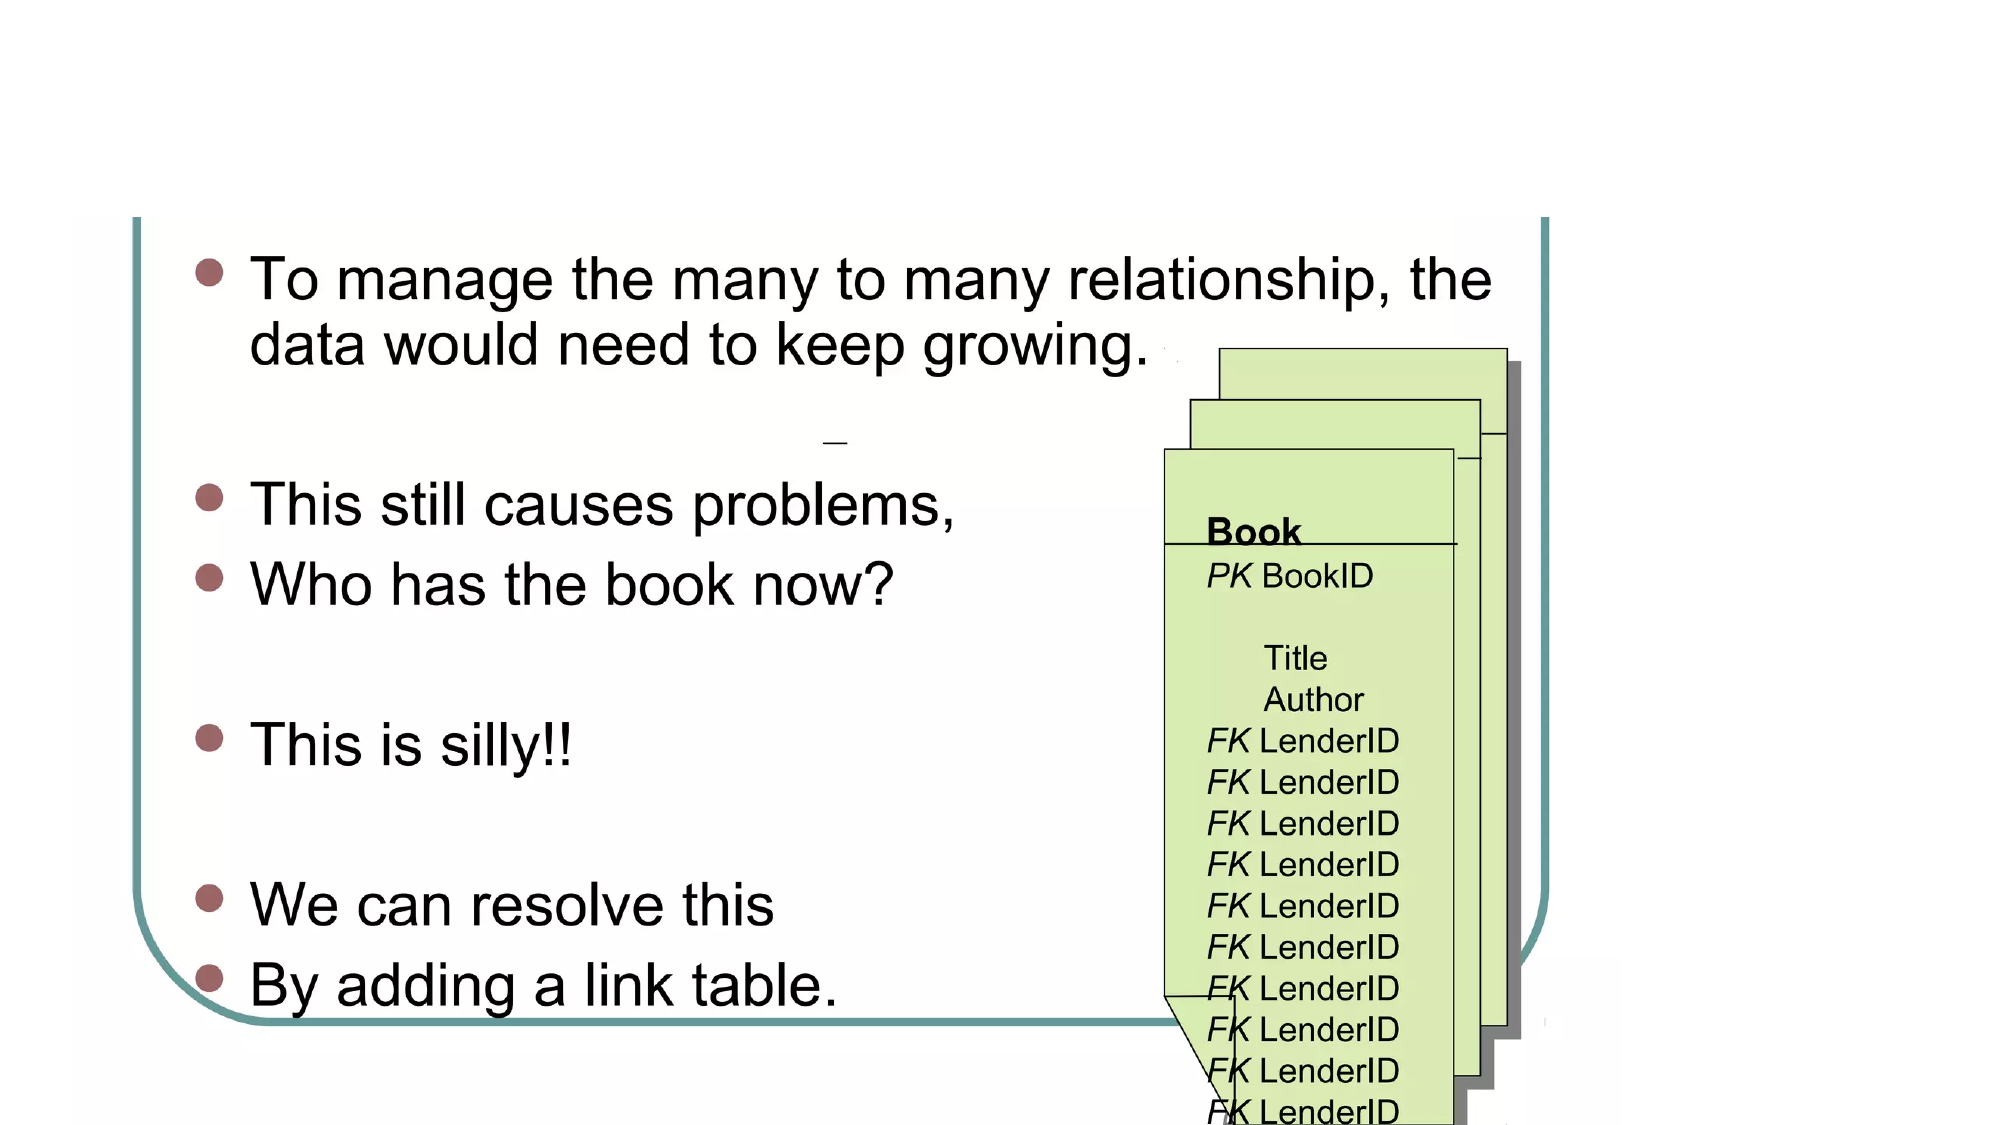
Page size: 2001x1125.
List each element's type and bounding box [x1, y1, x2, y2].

list [72, 217, 1622, 1125]
